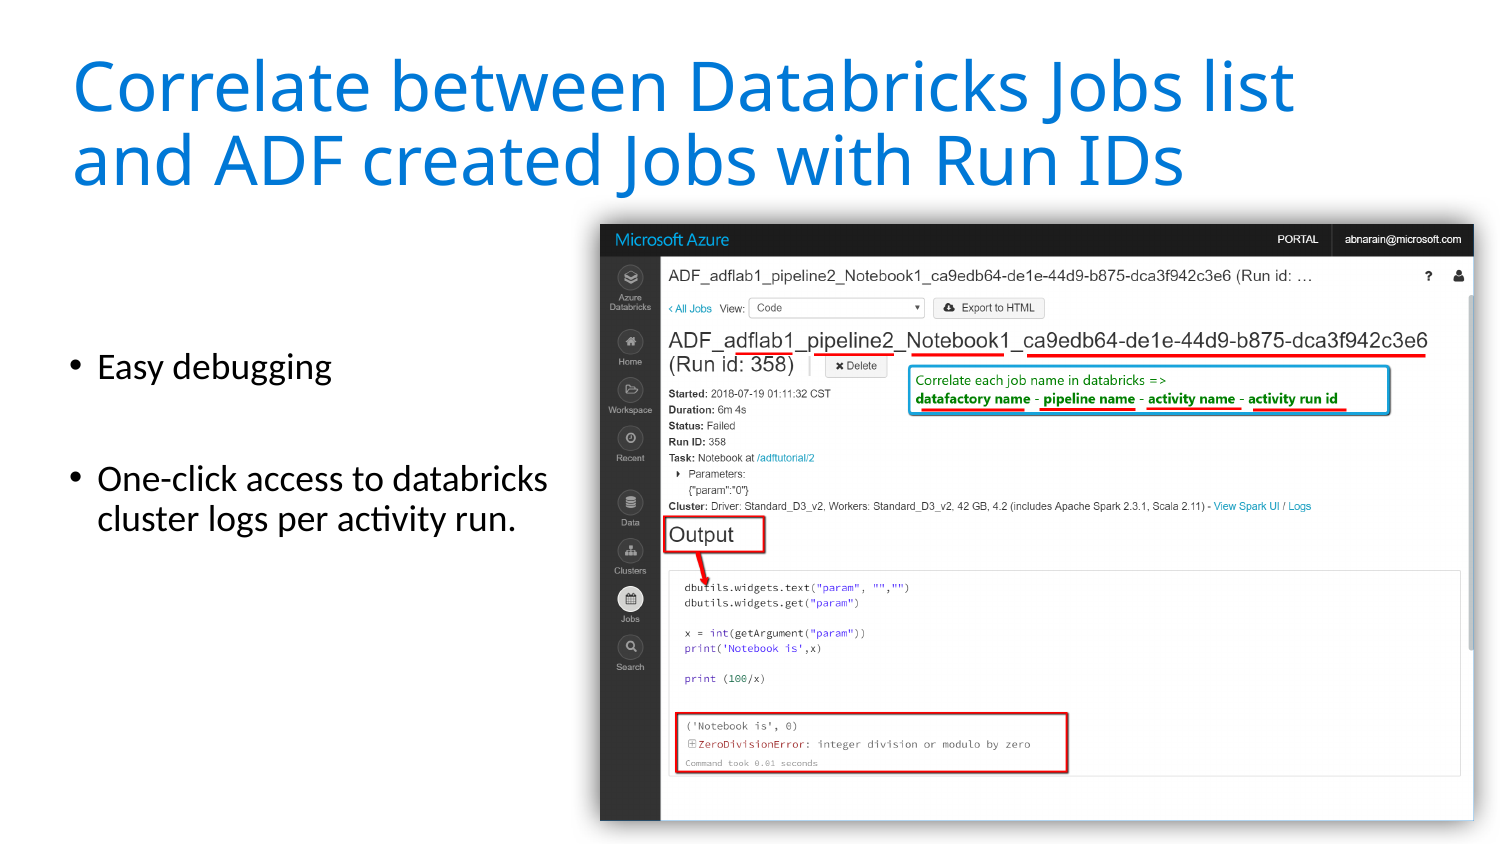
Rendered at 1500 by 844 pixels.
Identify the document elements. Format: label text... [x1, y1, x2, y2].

text_box Easy debugging One-click access to databricks cluster logs per activity run. [57, 224, 600, 760]
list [600, 224, 1474, 821]
title Correlate between Databricks Jobs list and ADF created Jobs with Run IDs [57, 44, 1397, 208]
